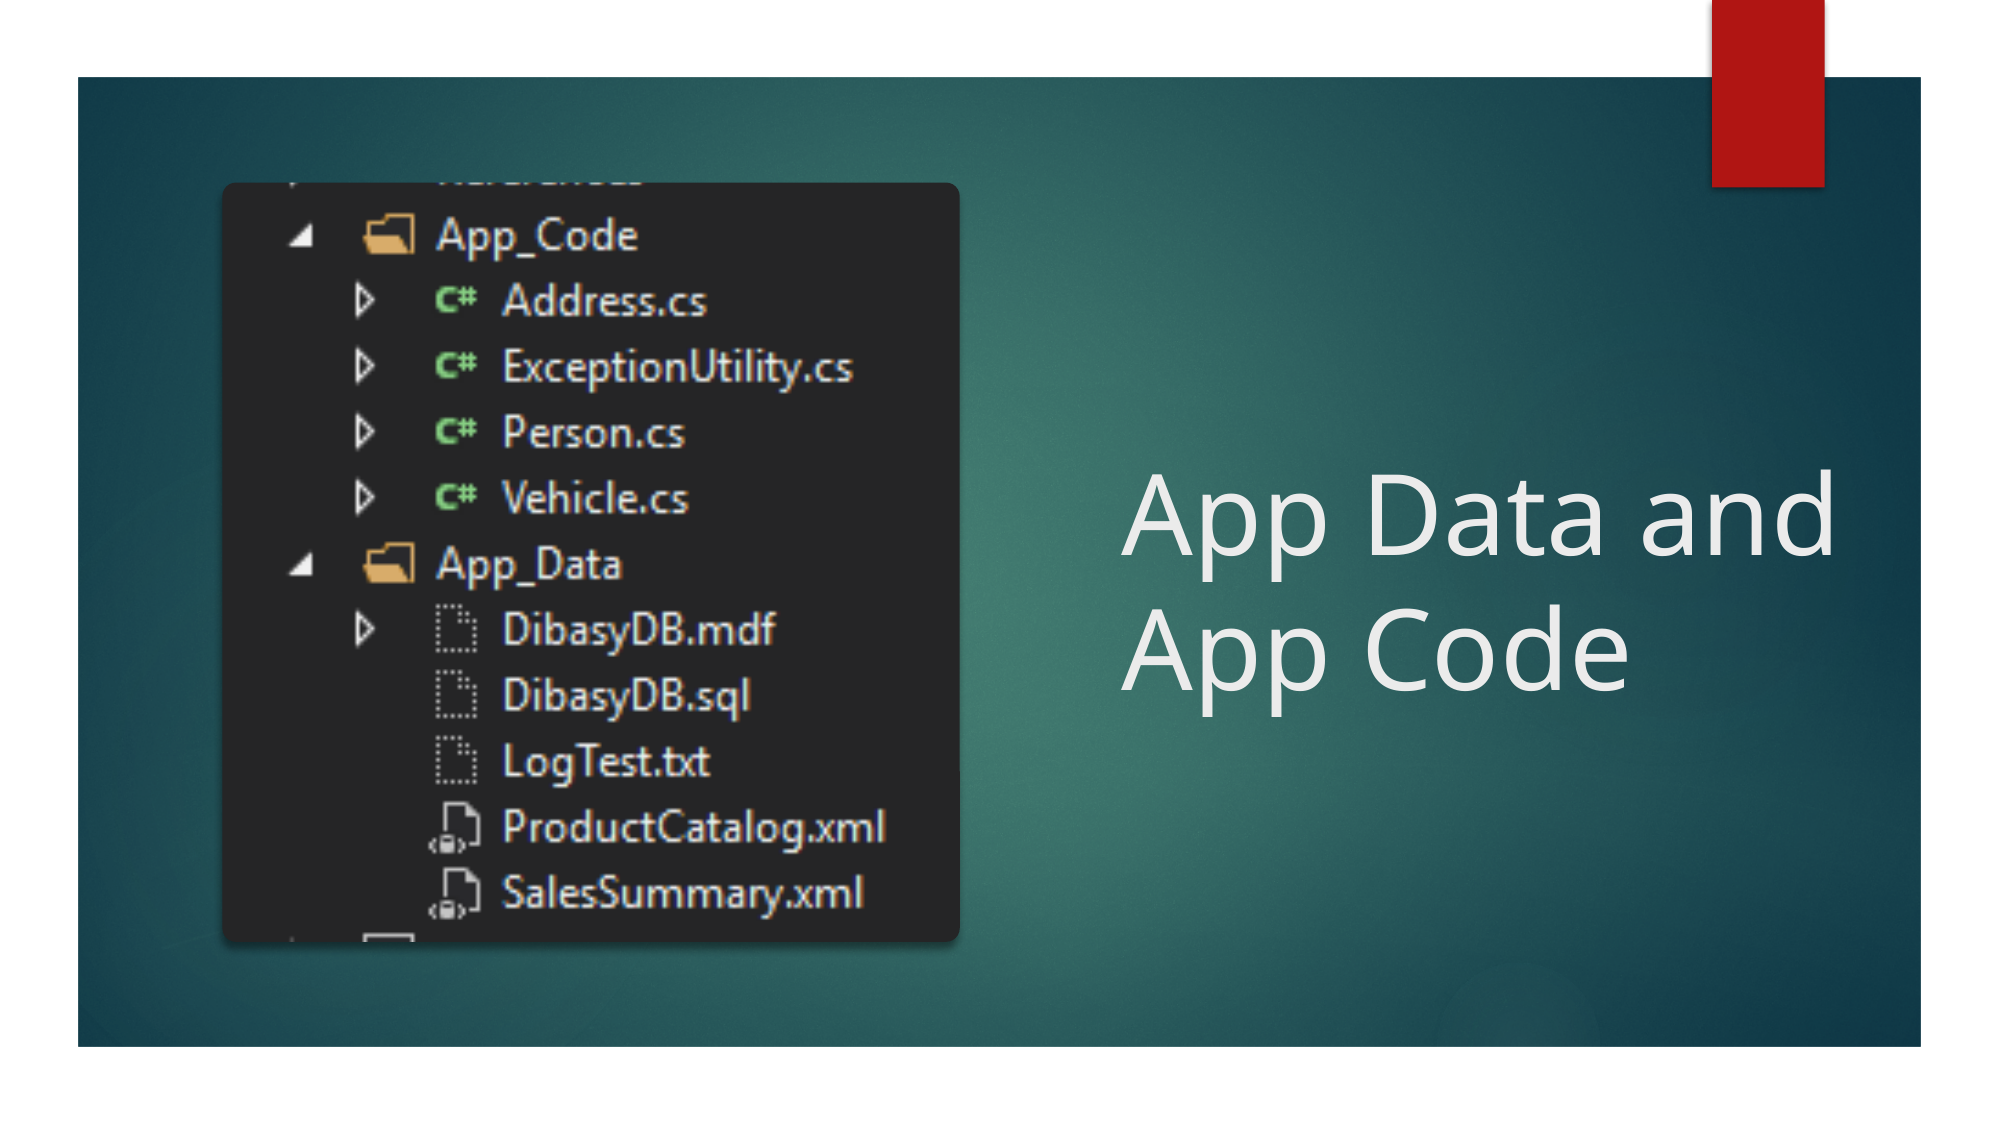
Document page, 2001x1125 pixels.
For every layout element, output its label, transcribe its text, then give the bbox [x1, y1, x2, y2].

picture [222, 182, 960, 943]
title App Data and App Code [1106, 104, 1894, 721]
